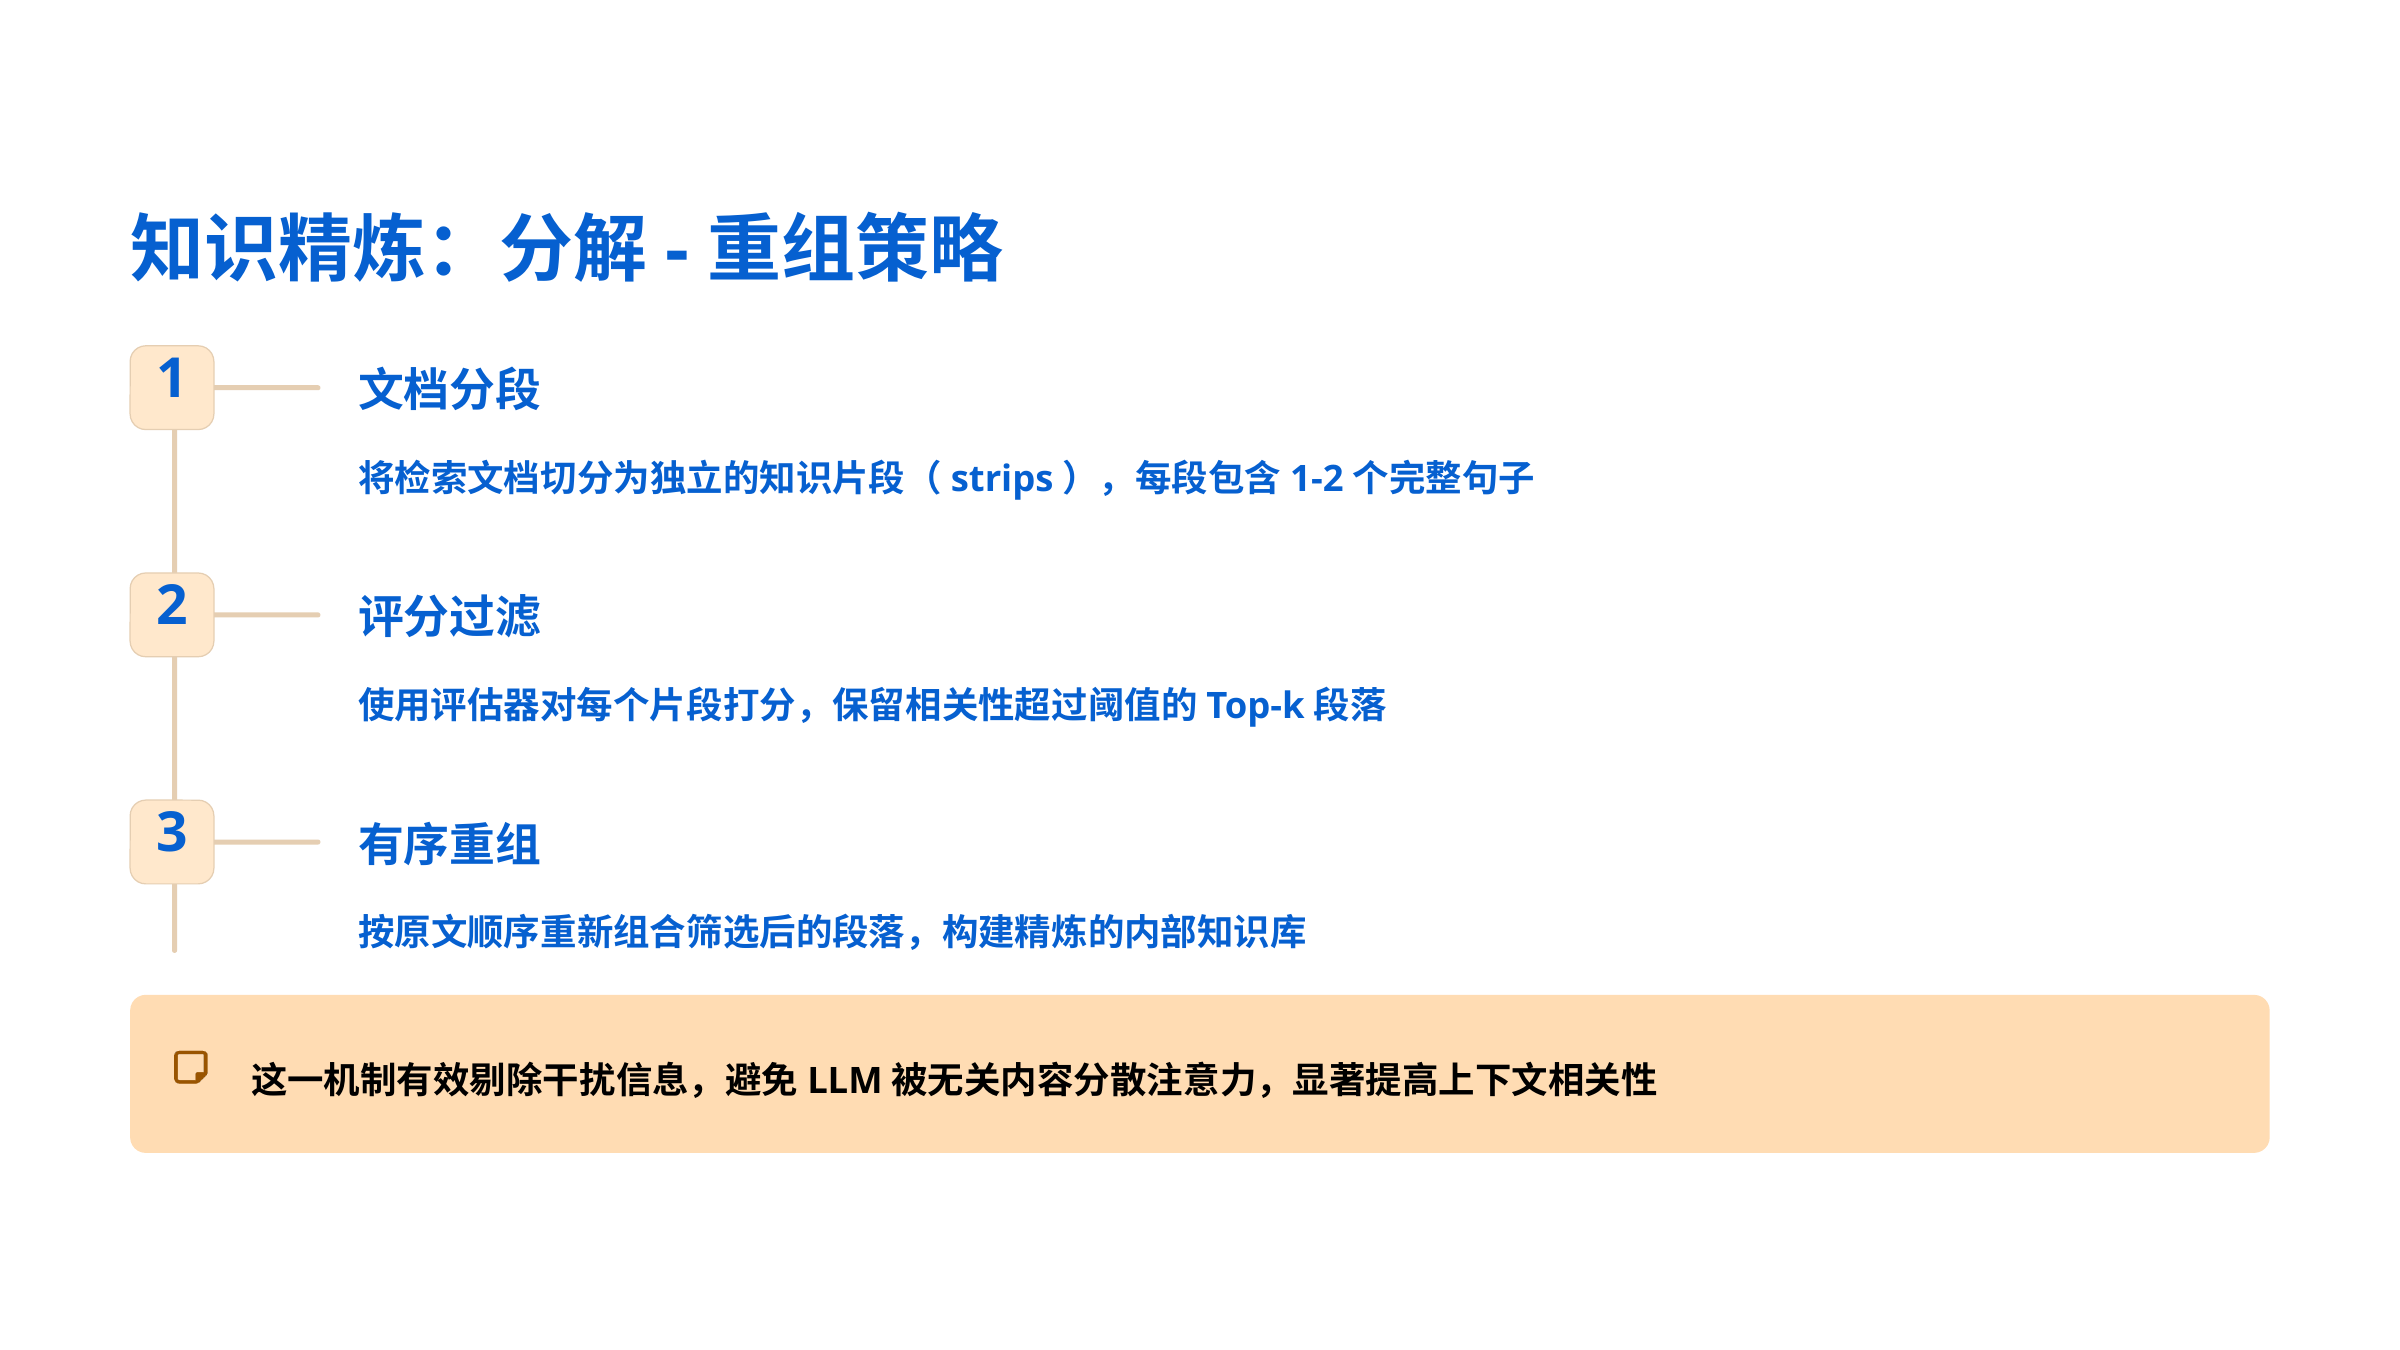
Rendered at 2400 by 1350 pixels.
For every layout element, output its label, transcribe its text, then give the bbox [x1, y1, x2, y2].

text_box 3 [144, 807, 200, 877]
text_box 评分过滤 [358, 585, 824, 644]
text_box [172, 884, 178, 953]
text_box [130, 572, 214, 657]
text_box 2 [144, 580, 200, 650]
text_box 使用评估器对每个片段打分，保留相关性超过阈值的Top-k段落 [358, 666, 2270, 726]
text_box 文档分段 [358, 358, 824, 417]
text_box [214, 612, 321, 618]
text_box [130, 994, 2270, 1153]
text_box [214, 839, 321, 845]
text_box [172, 430, 178, 572]
text_box 这一机制有效剔除干扰信息，避免LLM被无关内容分散注意力，显著提高上下文相关性 [251, 1041, 2233, 1101]
picture [167, 1048, 214, 1086]
text_box [130, 345, 214, 430]
text_box 有序重组 [358, 812, 824, 872]
text_box 将检索文档切分为独立的知识片段（strips），每段包含1-2个完整句子 [358, 439, 2270, 499]
text_box [130, 800, 214, 884]
text_box 1 [144, 352, 200, 423]
text_box 知识精炼：分解-重组策略 [130, 197, 977, 291]
text_box [172, 657, 178, 800]
text_box [214, 385, 321, 391]
text_box 按原文顺序重新组合筛选后的段落，构建精炼的内部知识库 [358, 893, 2270, 953]
